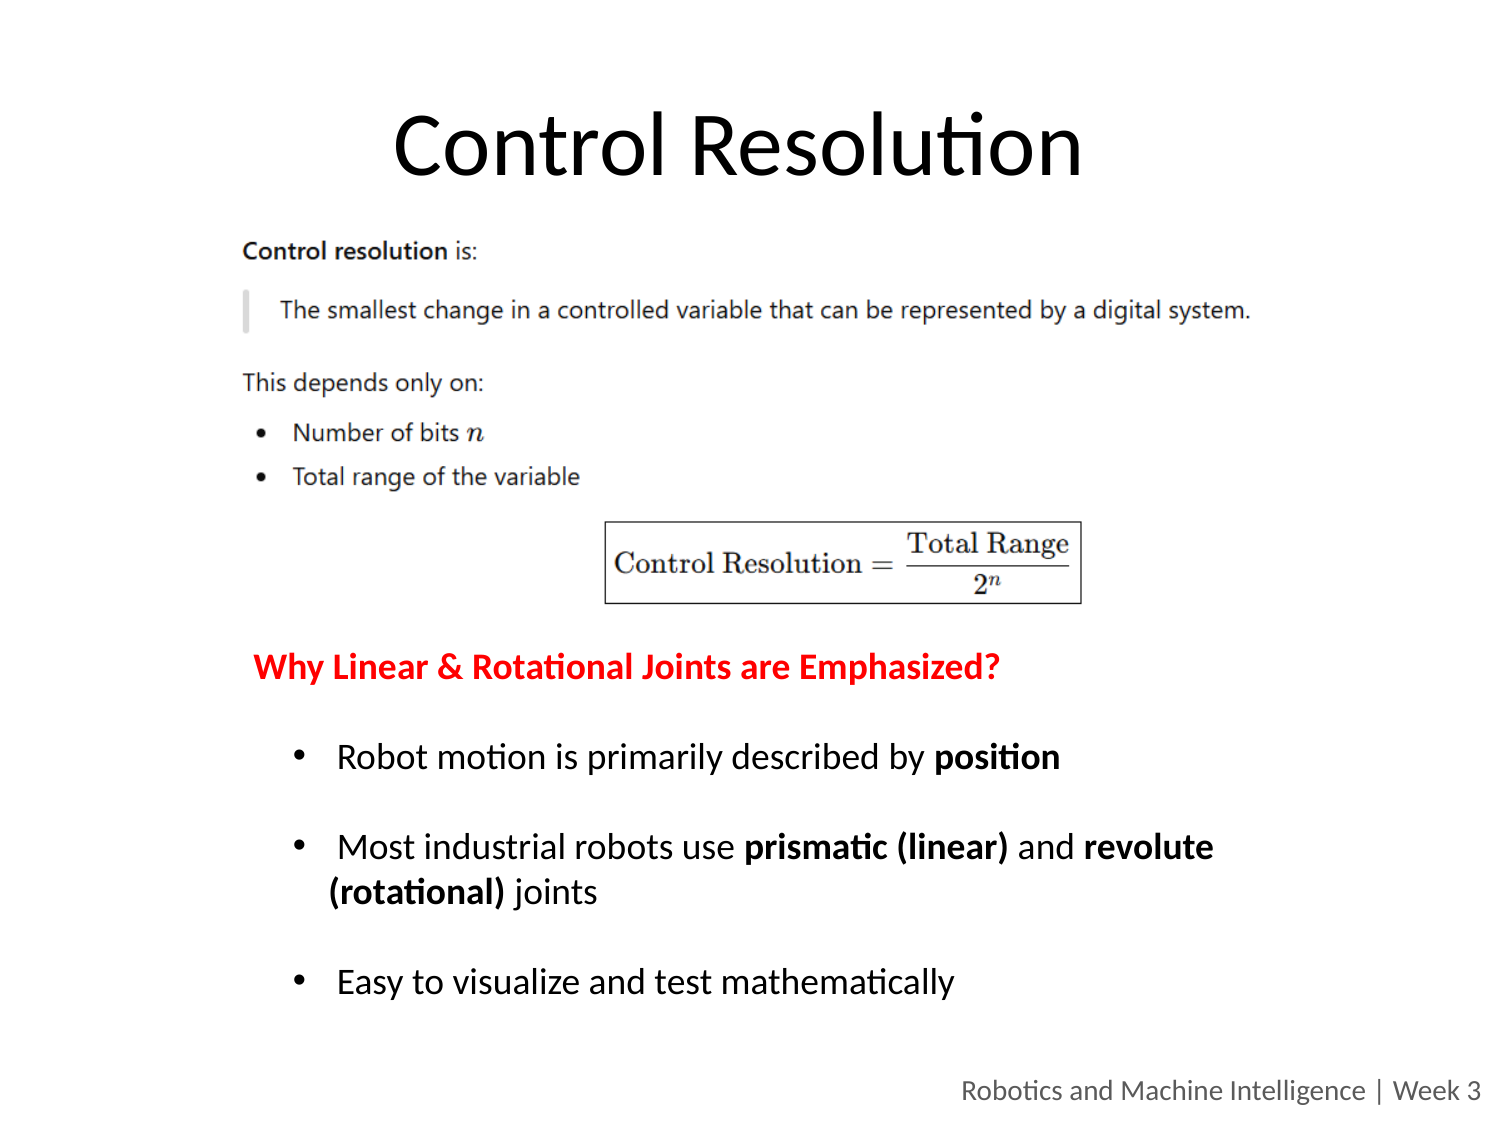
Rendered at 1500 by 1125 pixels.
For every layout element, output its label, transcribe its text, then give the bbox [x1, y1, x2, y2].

title Control Resolution [75, 45, 1425, 233]
text_box Robotics and Machine Intelligence | Week 3 [946, 1064, 1497, 1115]
picture [238, 232, 1262, 623]
text_box Why Linear & Rotational Joints are Emphasized? Robot motion is primarily described by position Most industrial robots use prismatic (linear) and revolute (rotational) joints Easy to visualize and test mathematically [238, 634, 1262, 1125]
